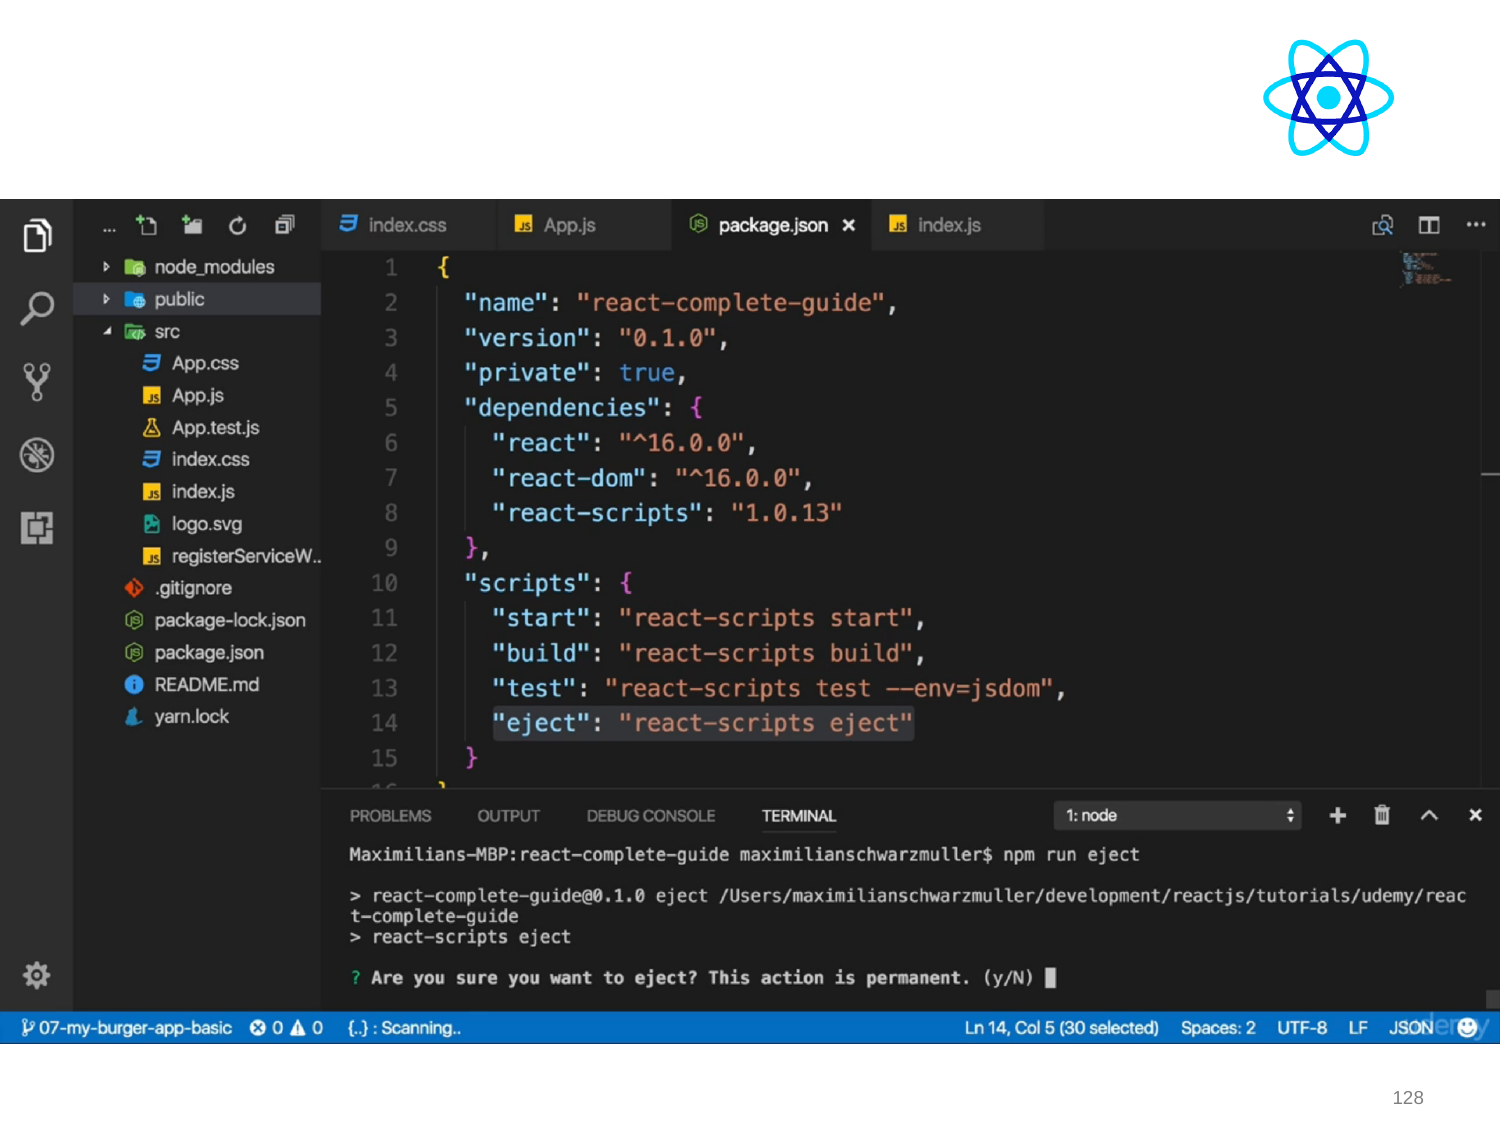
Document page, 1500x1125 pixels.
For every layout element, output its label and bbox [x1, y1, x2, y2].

picture [0, 199, 1500, 1044]
picture [1262, 38, 1395, 157]
